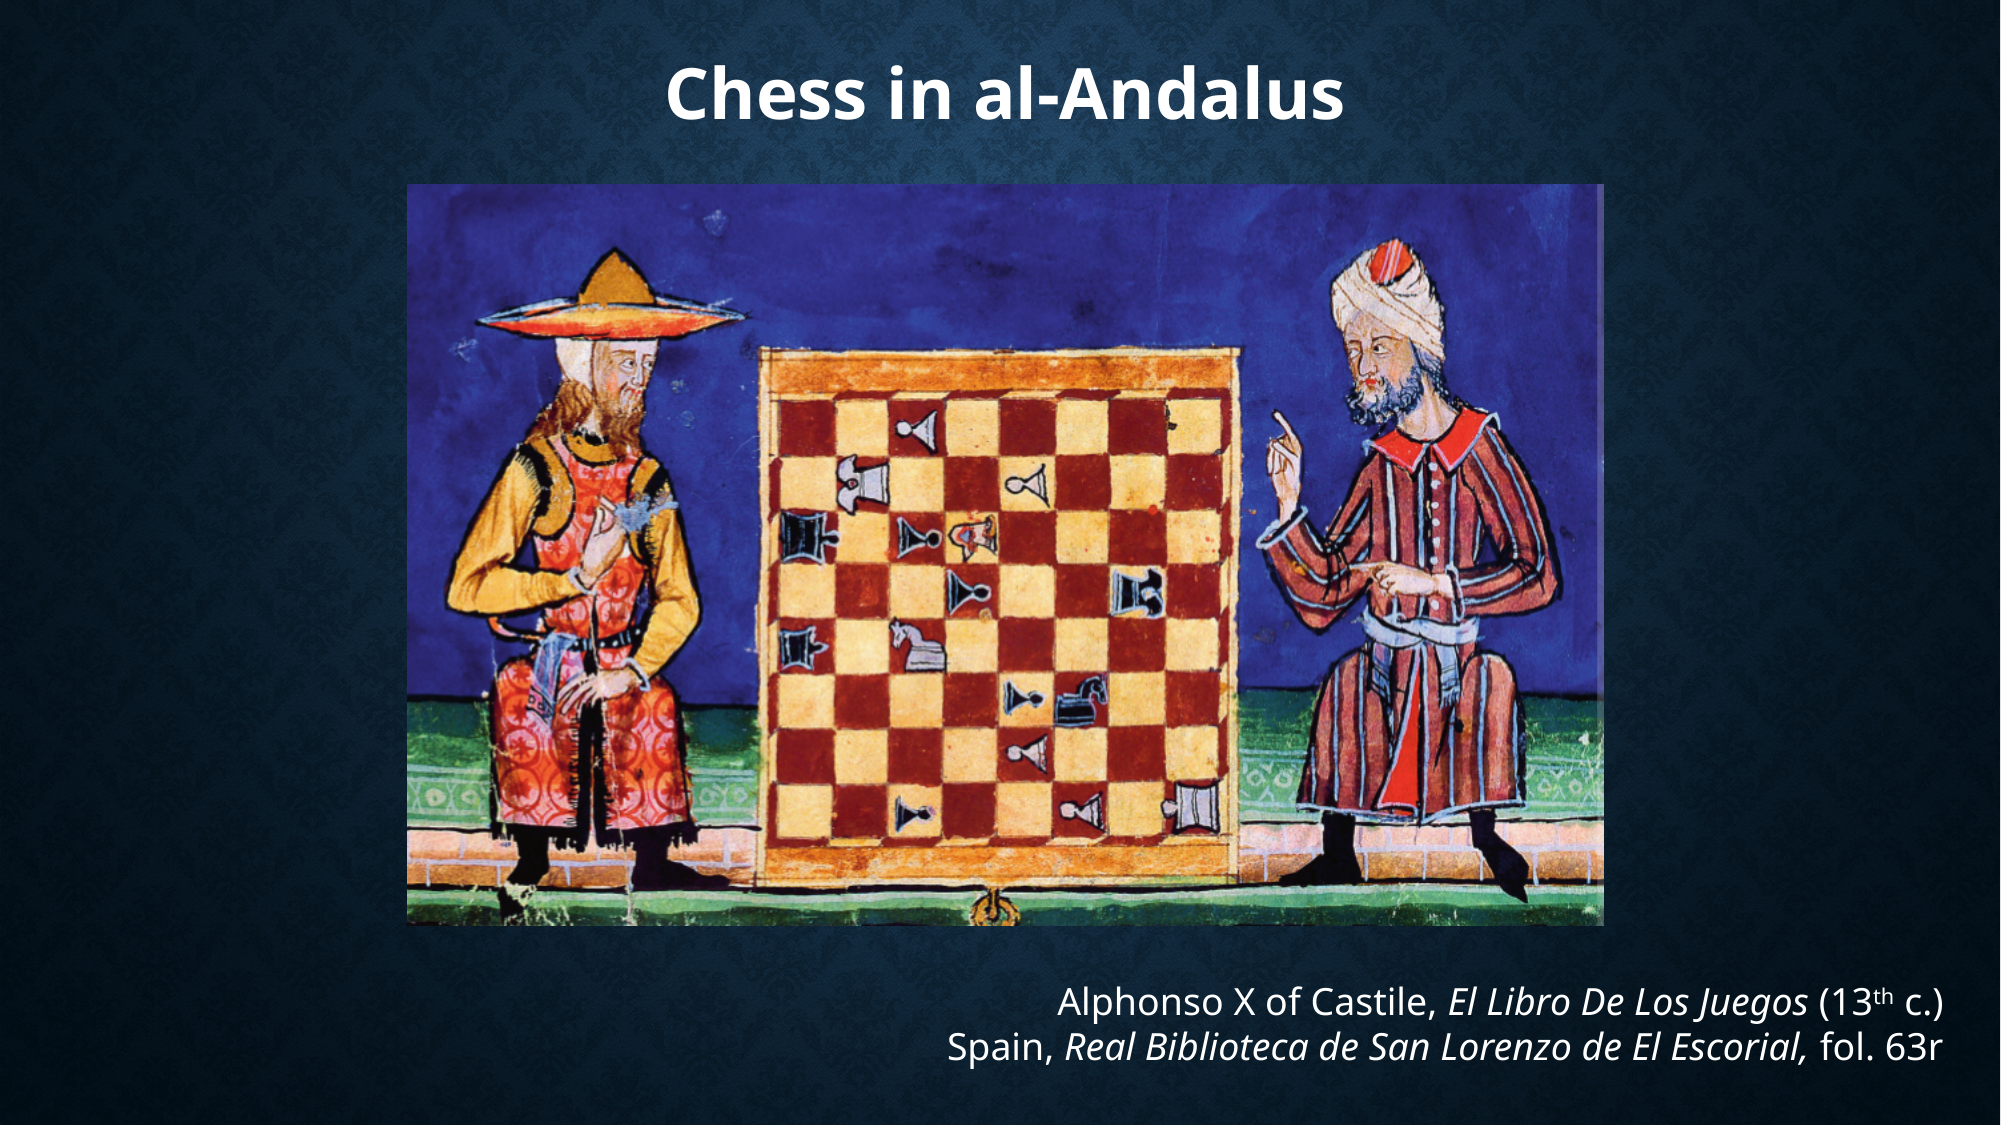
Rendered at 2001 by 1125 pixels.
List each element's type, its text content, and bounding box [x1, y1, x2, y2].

text_box Chess in al-Andalus [407, 50, 1604, 184]
picture [406, 184, 1605, 927]
text_box Alphonso X of Castile, El Libro De Los Juegos (13th c.) Spain, Real Biblioteca de San Lorenzo de El Escorial, fol. 63r [865, 970, 1959, 1076]
